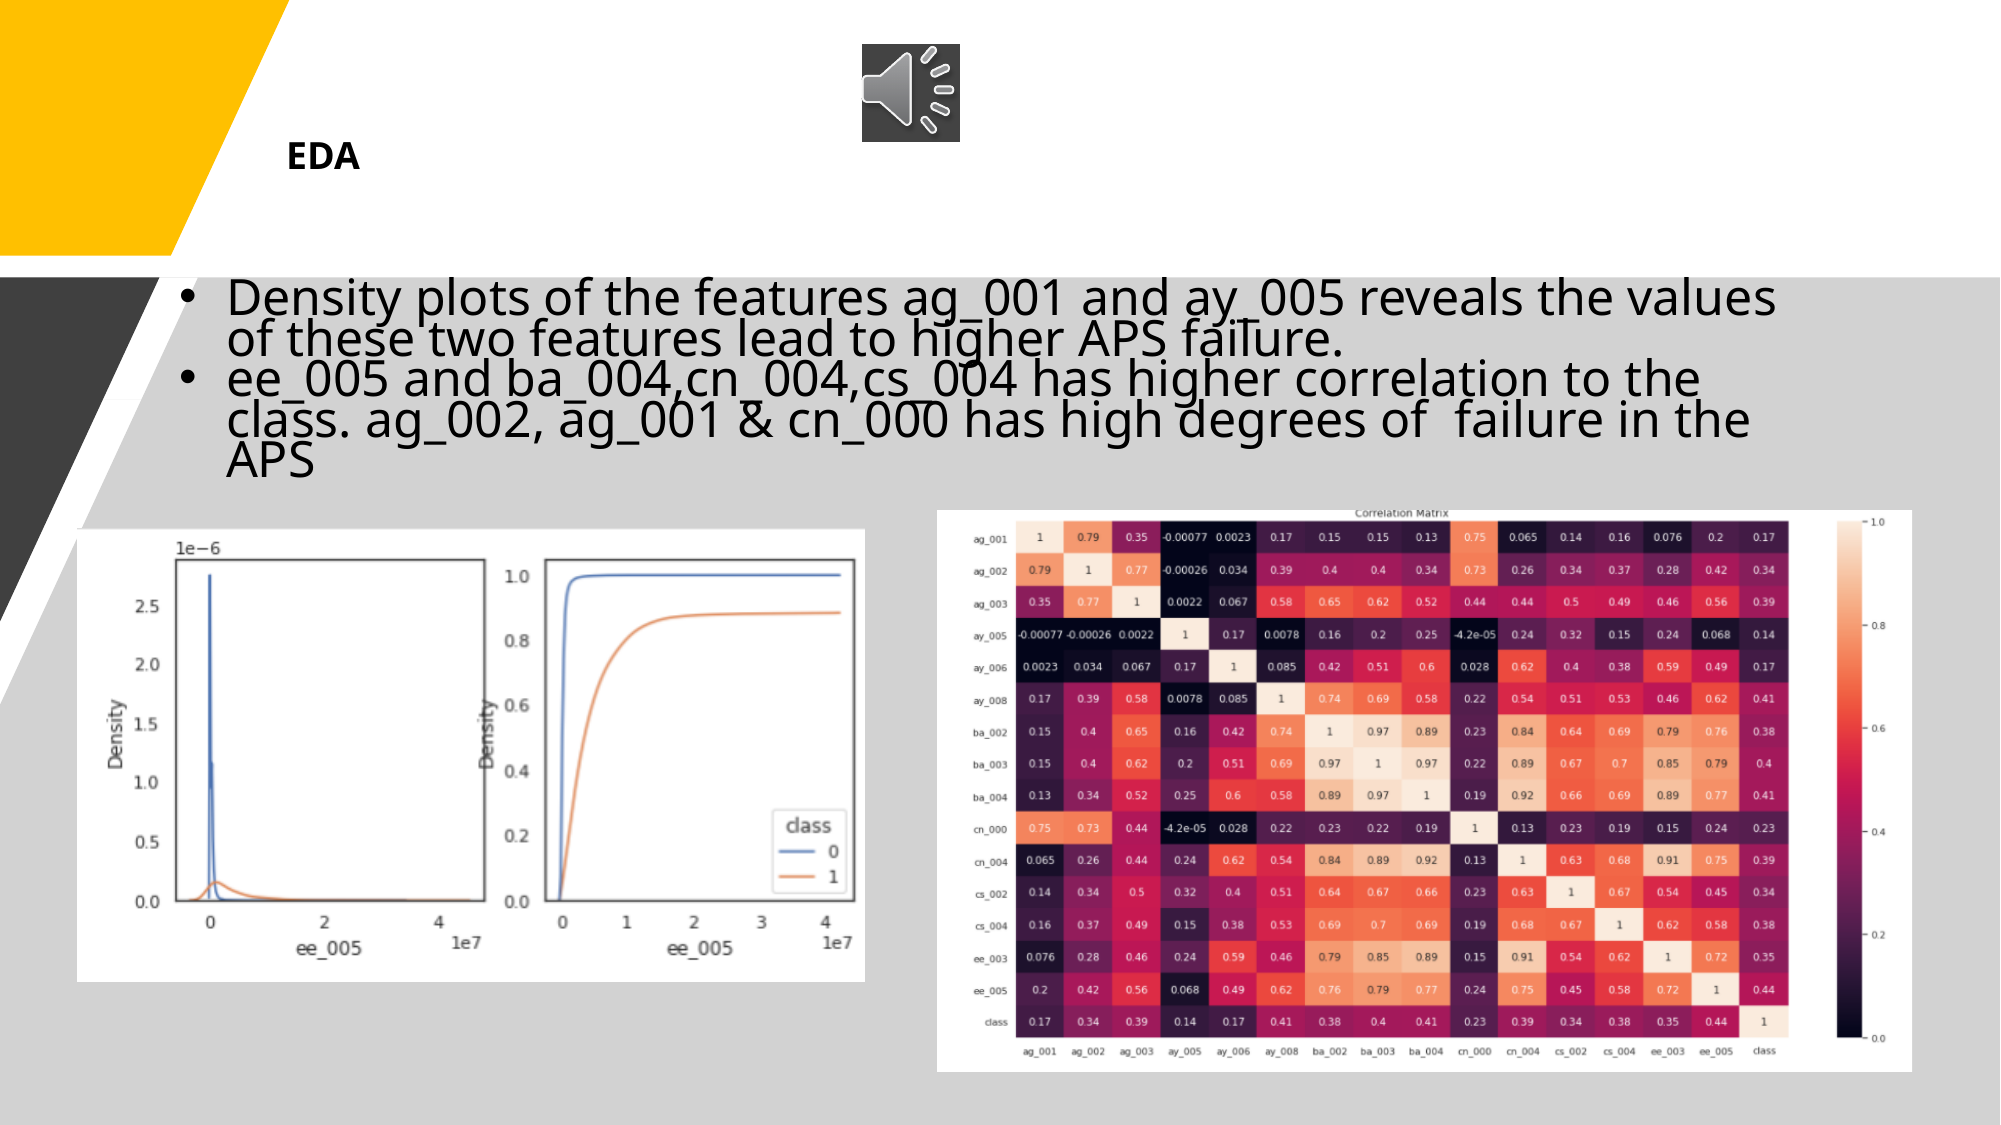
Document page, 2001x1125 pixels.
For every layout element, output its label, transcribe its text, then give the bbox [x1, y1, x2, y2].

text_box [0, 276, 2000, 1125]
picture [860, 42, 961, 143]
text_box Density plots of the features ag_001 and ay_005 reveals the values of these two features lead to higher APS failure. ee_005 and ba_004,cn_004,cs_004 has higher correlation to the class. ag_002, ag_001 & cn_000 has high degrees of failure in the APS [164, 277, 1816, 495]
text_box [0, 0, 291, 257]
picture [77, 528, 865, 982]
text_box [0, 276, 162, 622]
picture [937, 510, 1913, 1072]
title EDA [271, 60, 1808, 255]
